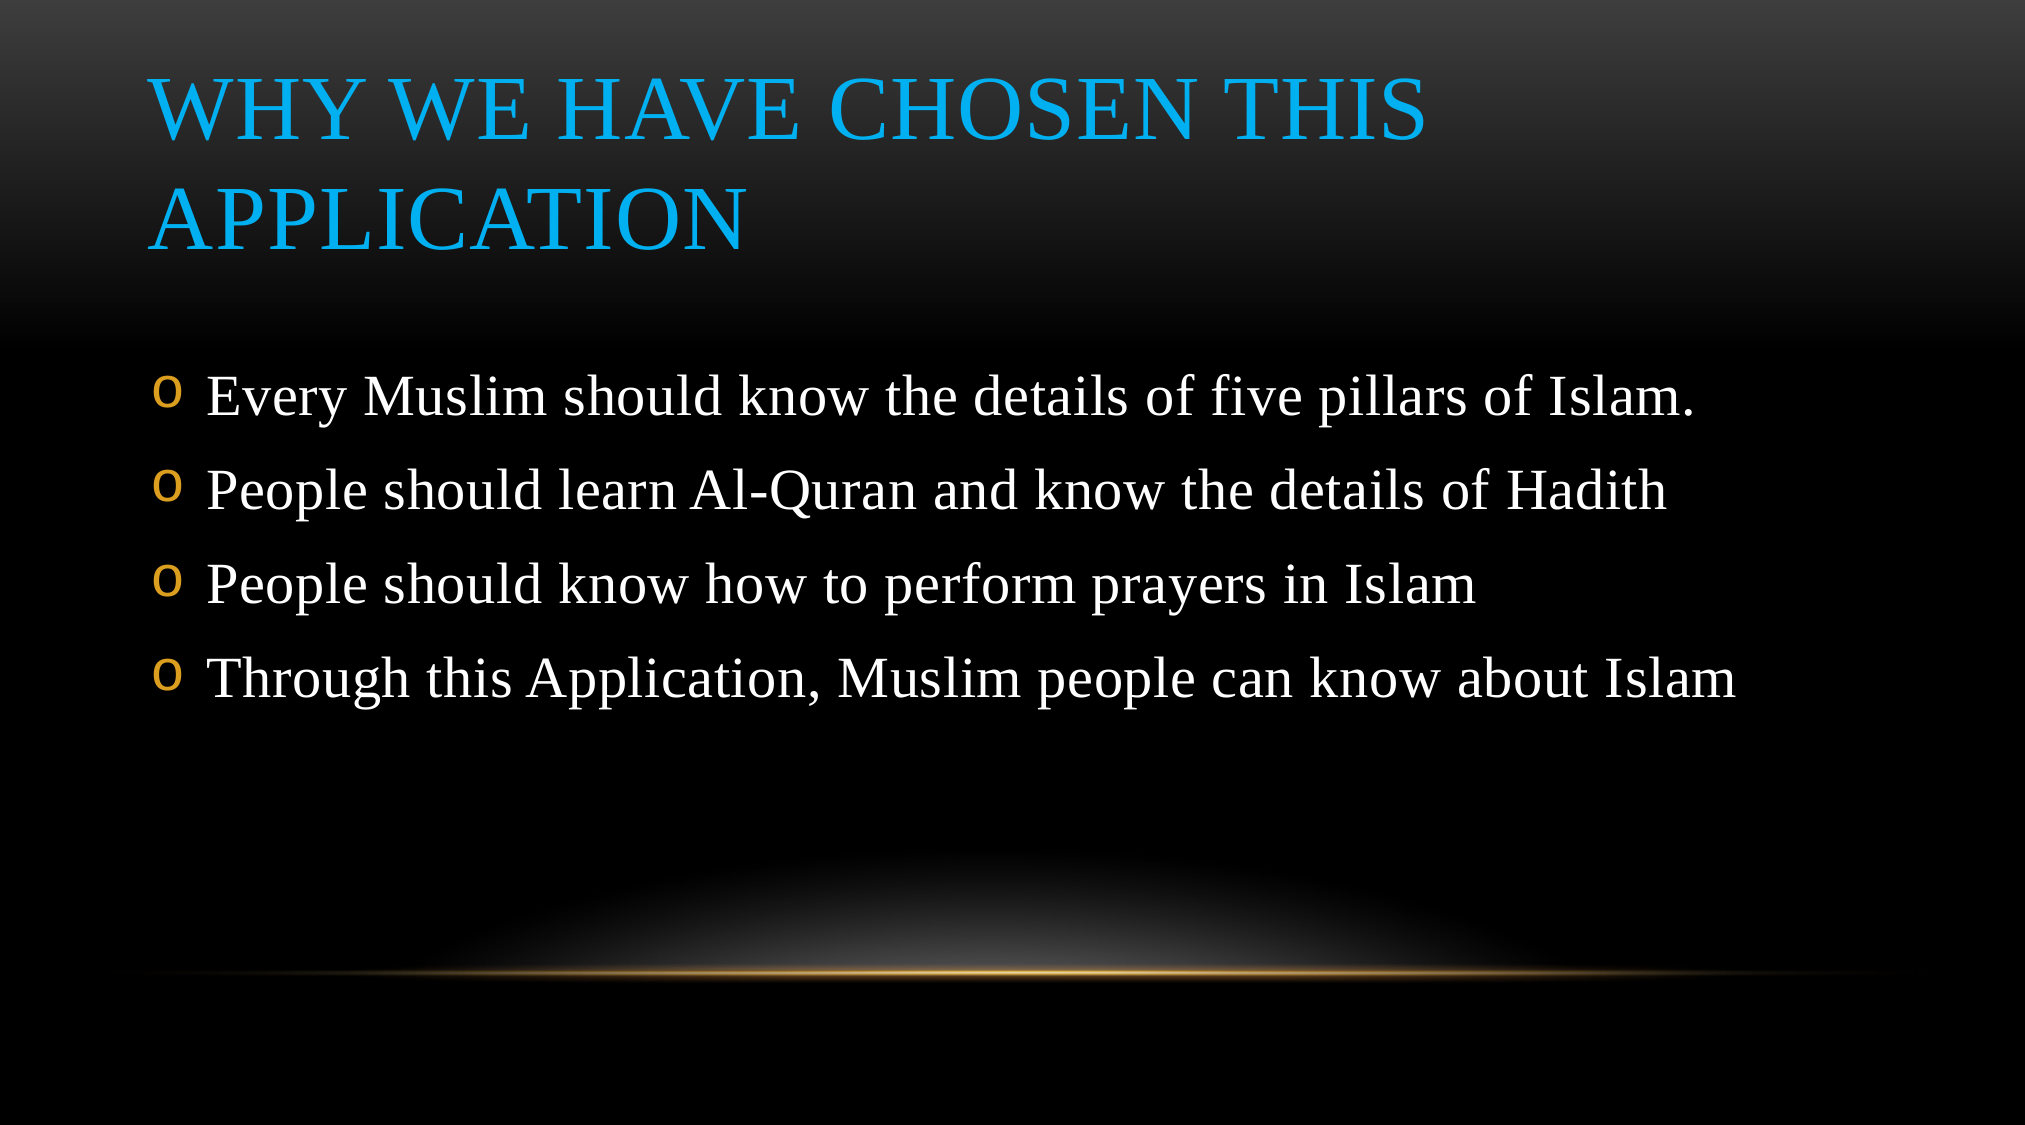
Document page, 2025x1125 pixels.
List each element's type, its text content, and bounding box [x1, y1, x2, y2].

picture [0, 0, 2025, 1125]
list Every Muslim should know the details of five pillars of Islam. People should learn Al-Quran and know the details of Hadith People should know how to perform prayers in Islam Through this Application, Muslim people can know about Islam [135, 350, 1890, 1025]
title Why we have chosen this Application [132, 24, 1888, 275]
